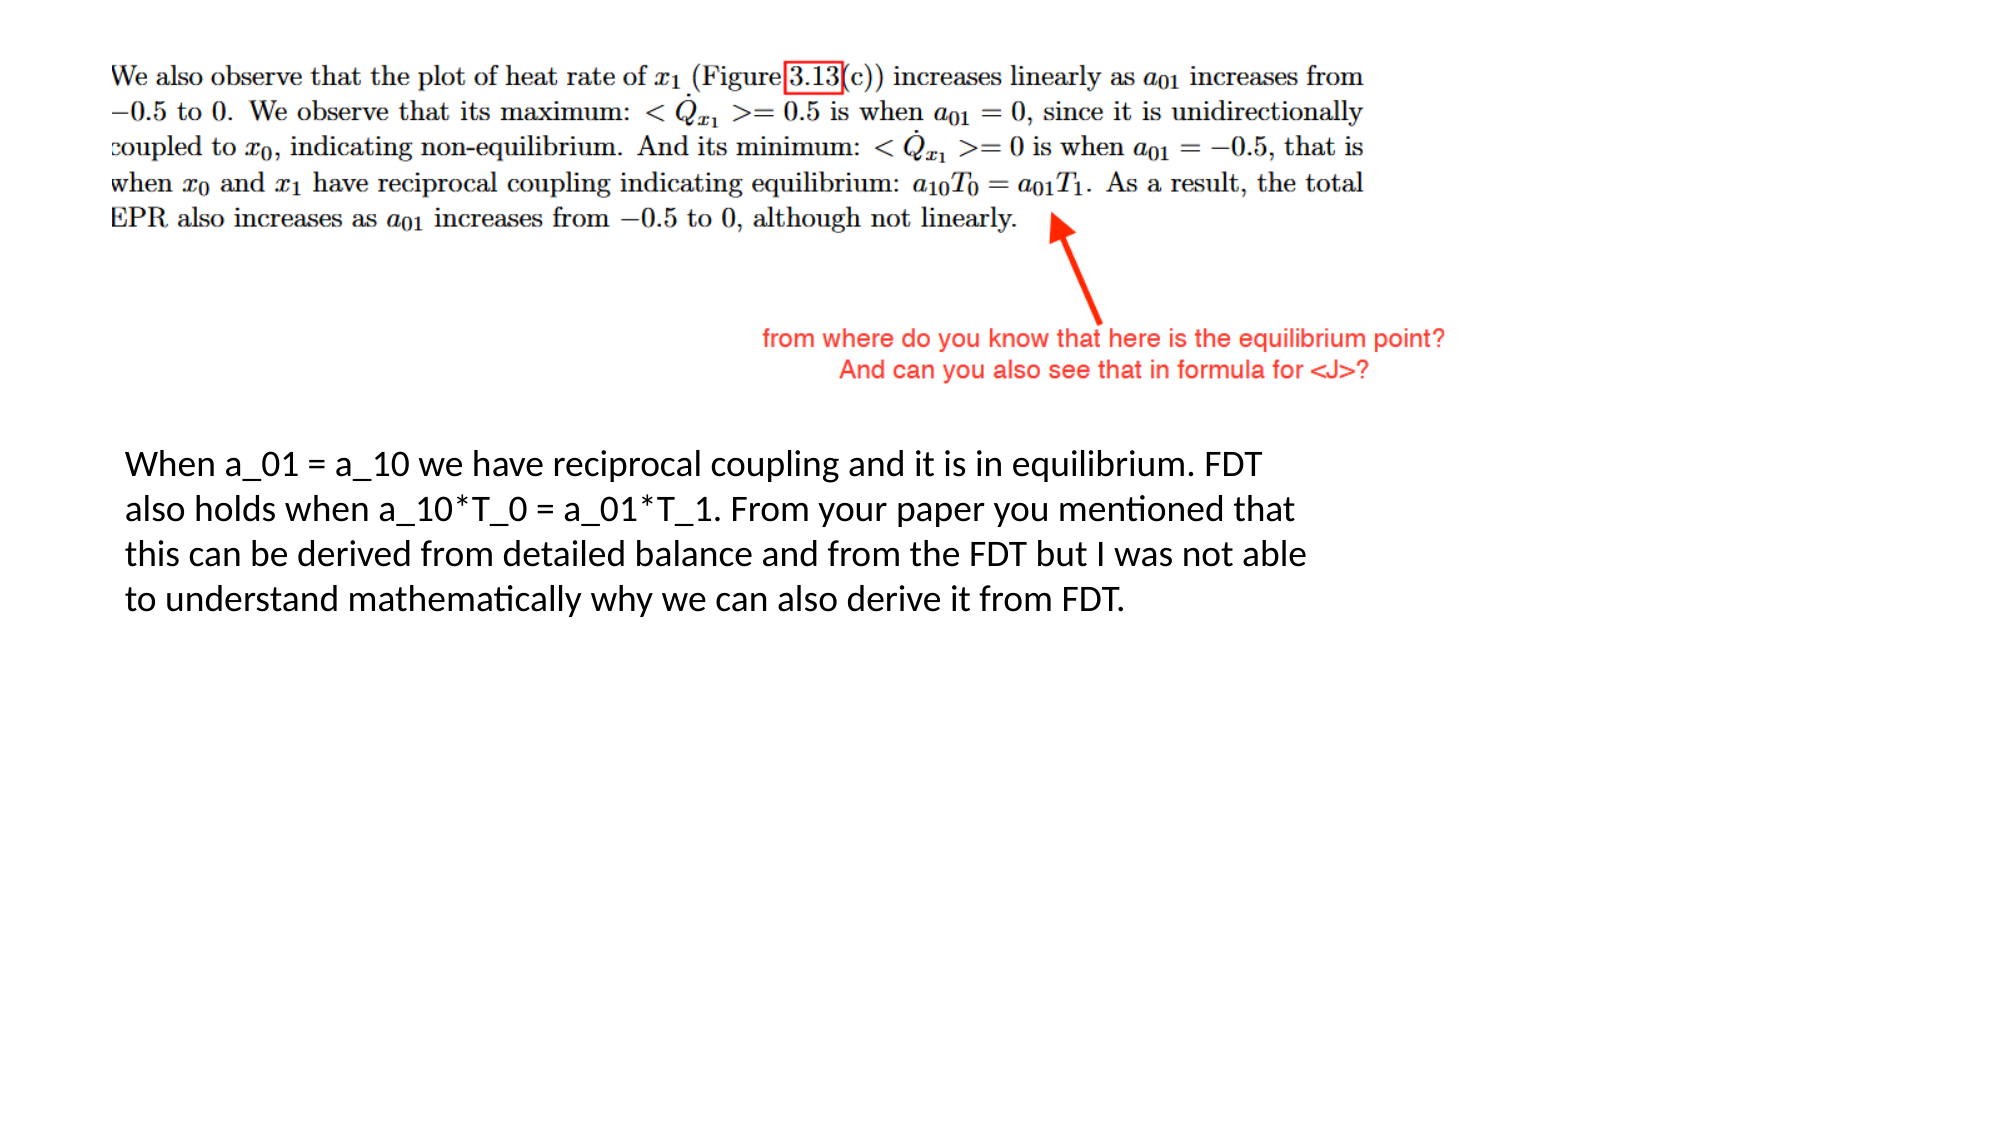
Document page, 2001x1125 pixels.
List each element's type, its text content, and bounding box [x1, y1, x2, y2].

picture [112, 45, 1464, 391]
text_box When a_01 = a_10 we have reciprocal coupling and it is in equilibrium. FDT also holds when a_10*T_0 = a_01*T_1. From your paper you mentioned that this can be derived from detailed balance and from the FDT but I was not able to understand mathematically why we can also derive it from FDT. [110, 431, 1331, 627]
